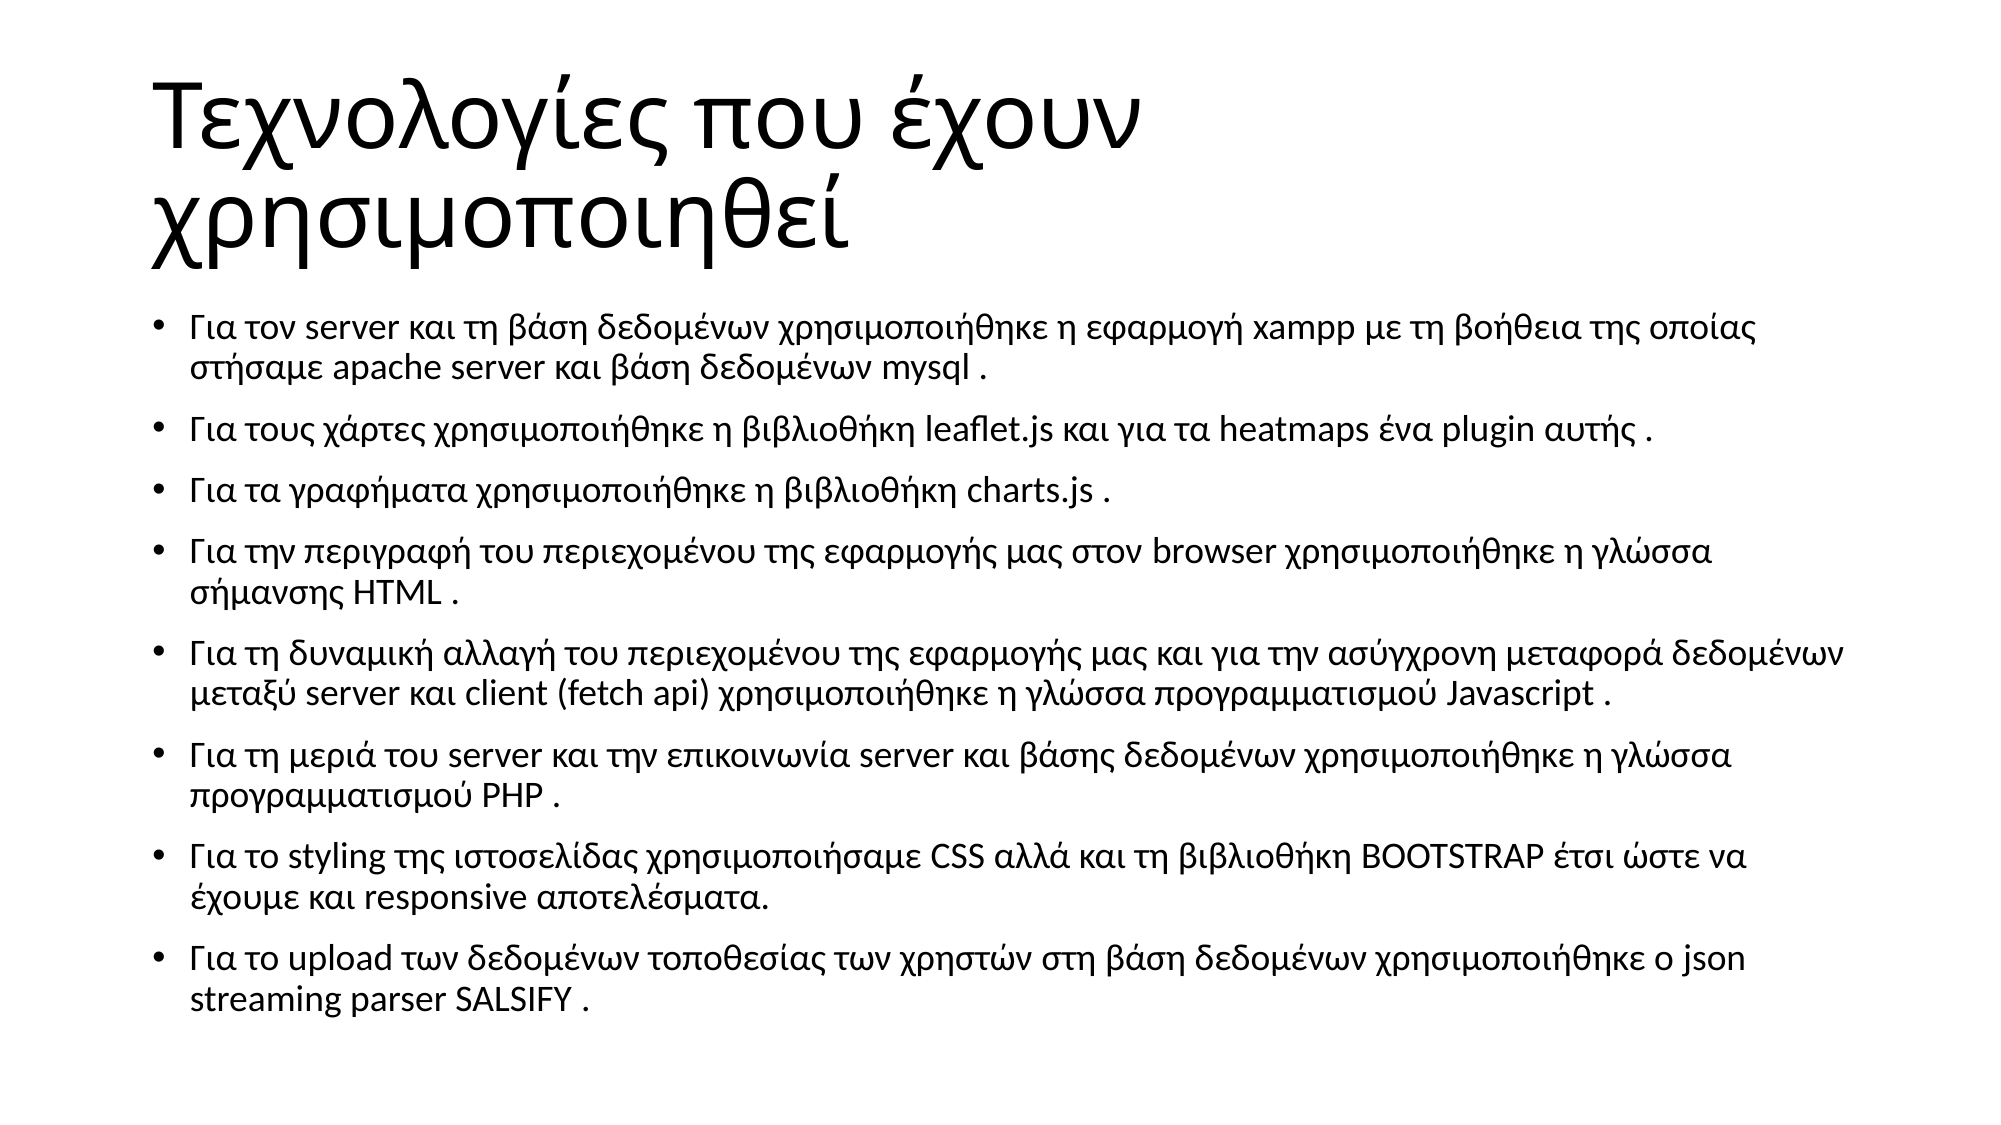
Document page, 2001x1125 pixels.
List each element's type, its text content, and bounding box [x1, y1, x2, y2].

title Τεχνολογίες που έχουν χρησιμοποιηθεί [137, 59, 1863, 278]
list Για τον server και τη βάση δεδομένων χρησιμοποιήθηκε η εφαρμογή xampp με τη βοήθεια της οποίας στήσαμε apache server και βάση δεδομένων mysql . Για τους χάρτες χρησιμοποιήθηκε η βιβλιοθήκη leaflet.js και για τα heatmaps ένα plugin αυτής . Για τα γραφήματα χρησιμοποιήθηκε η βιβλιοθήκη charts.js . Για την περιγραφή του περιεχομένου της εφαρμογής μας στον browser χρησιμοποιήθηκε η γλώσσα σήμανσης HTML . Για τη δυναμική αλλαγή του περιεχομένου της εφαρμογής μας και για την ασύγχρονη μεταφορά δεδομένων μεταξύ server και client (fetch api) χρησιμοποιήθηκε η γλώσσα προγραμματισμού Javascript . Για τη μεριά του server και την επικοινωνία server και βάσης δεδομένων χρησιμοποιήθηκε η γλώσσα προγραμματισμού PHP . Για το styling της ιστοσελίδας χρησιμοποιήσαμε CSS αλλά και τη βιβλιοθήκη BOOTSTRAP έτσι ώστε να έχουμε και responsive αποτελέσματα. Για το upload των δεδομένων τοποθεσίας των χρηστών στη βάση δεδομένων χρησιμοποιήθηκε ο json streaming parser SALSIFY . [137, 299, 1863, 1066]
